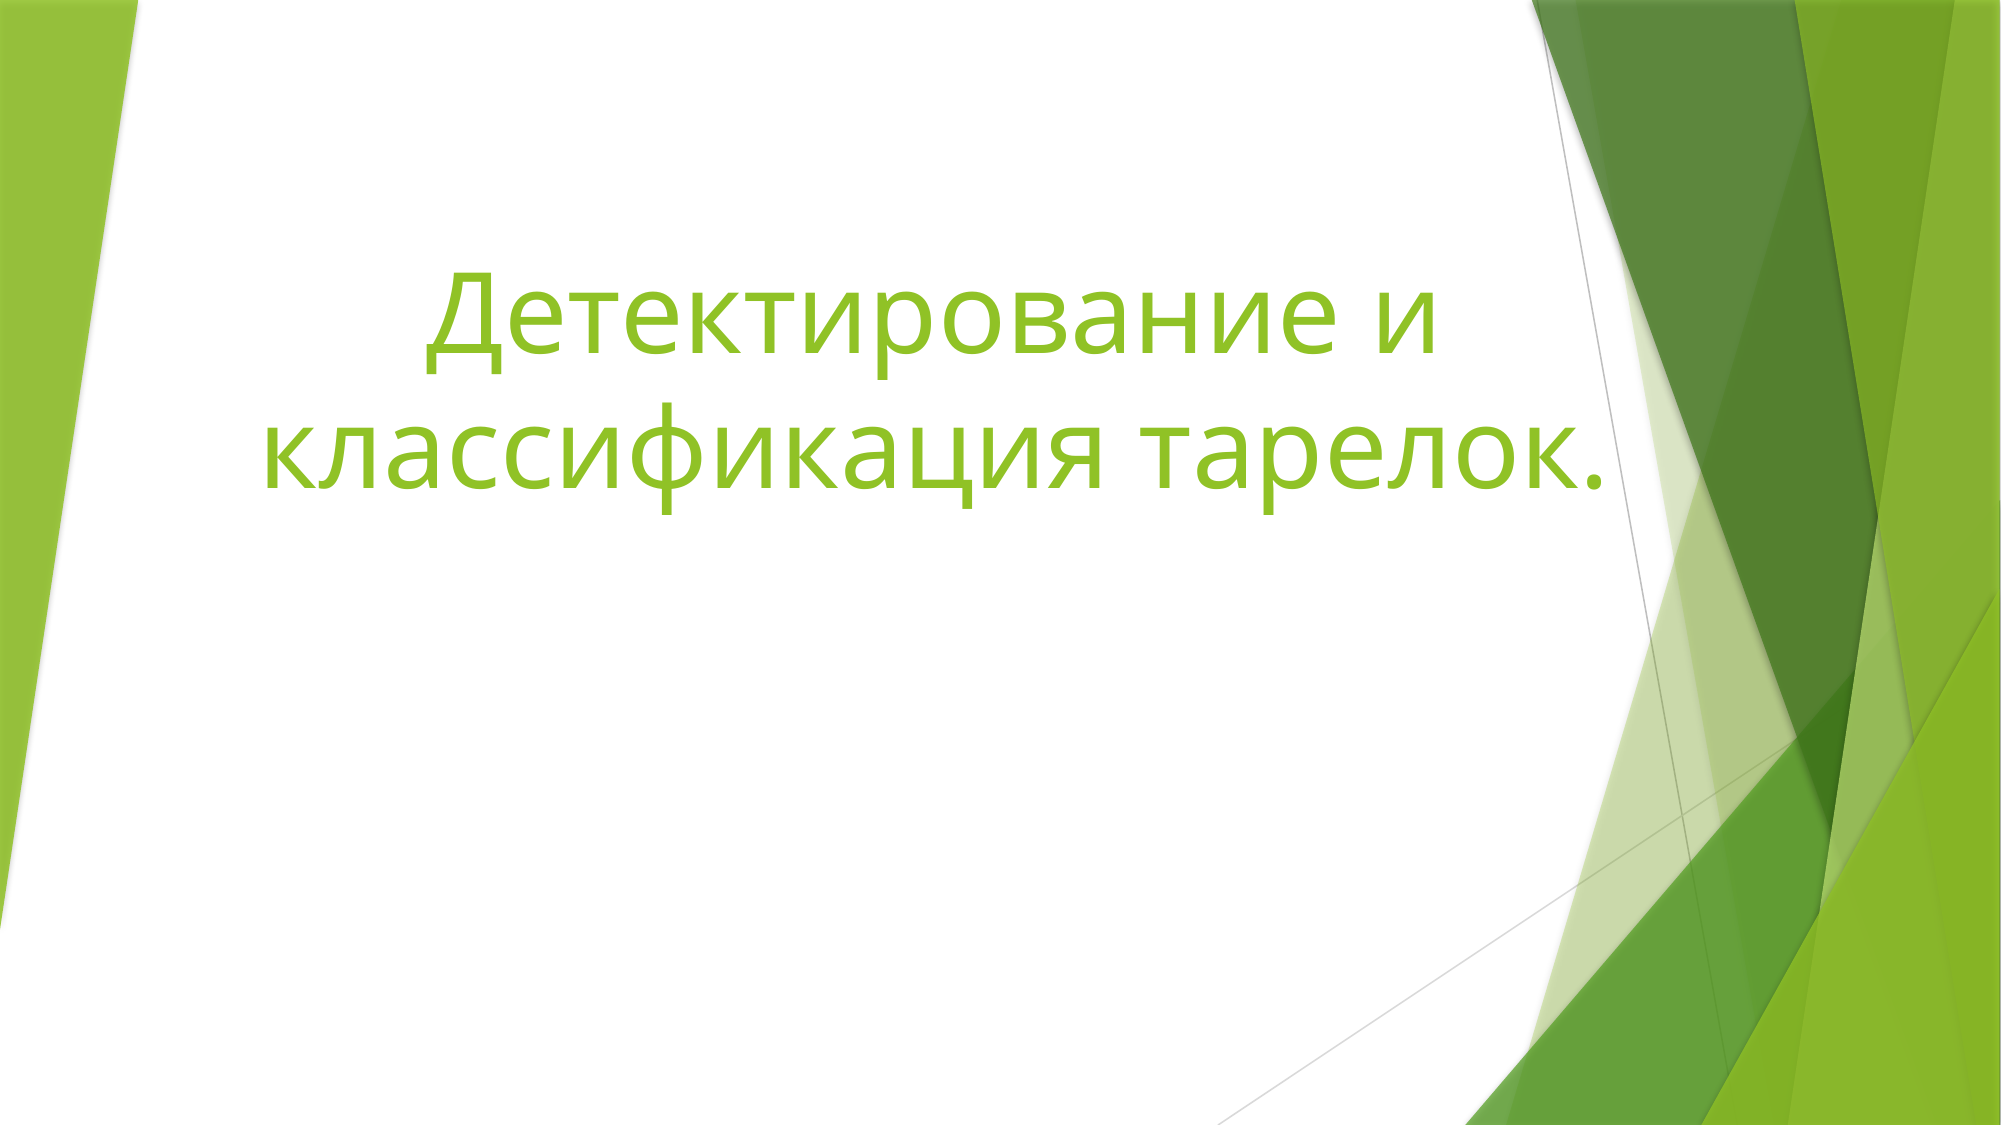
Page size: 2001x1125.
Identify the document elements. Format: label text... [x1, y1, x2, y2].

title Детектирование и классификация тарелок. [142, 127, 1728, 519]
